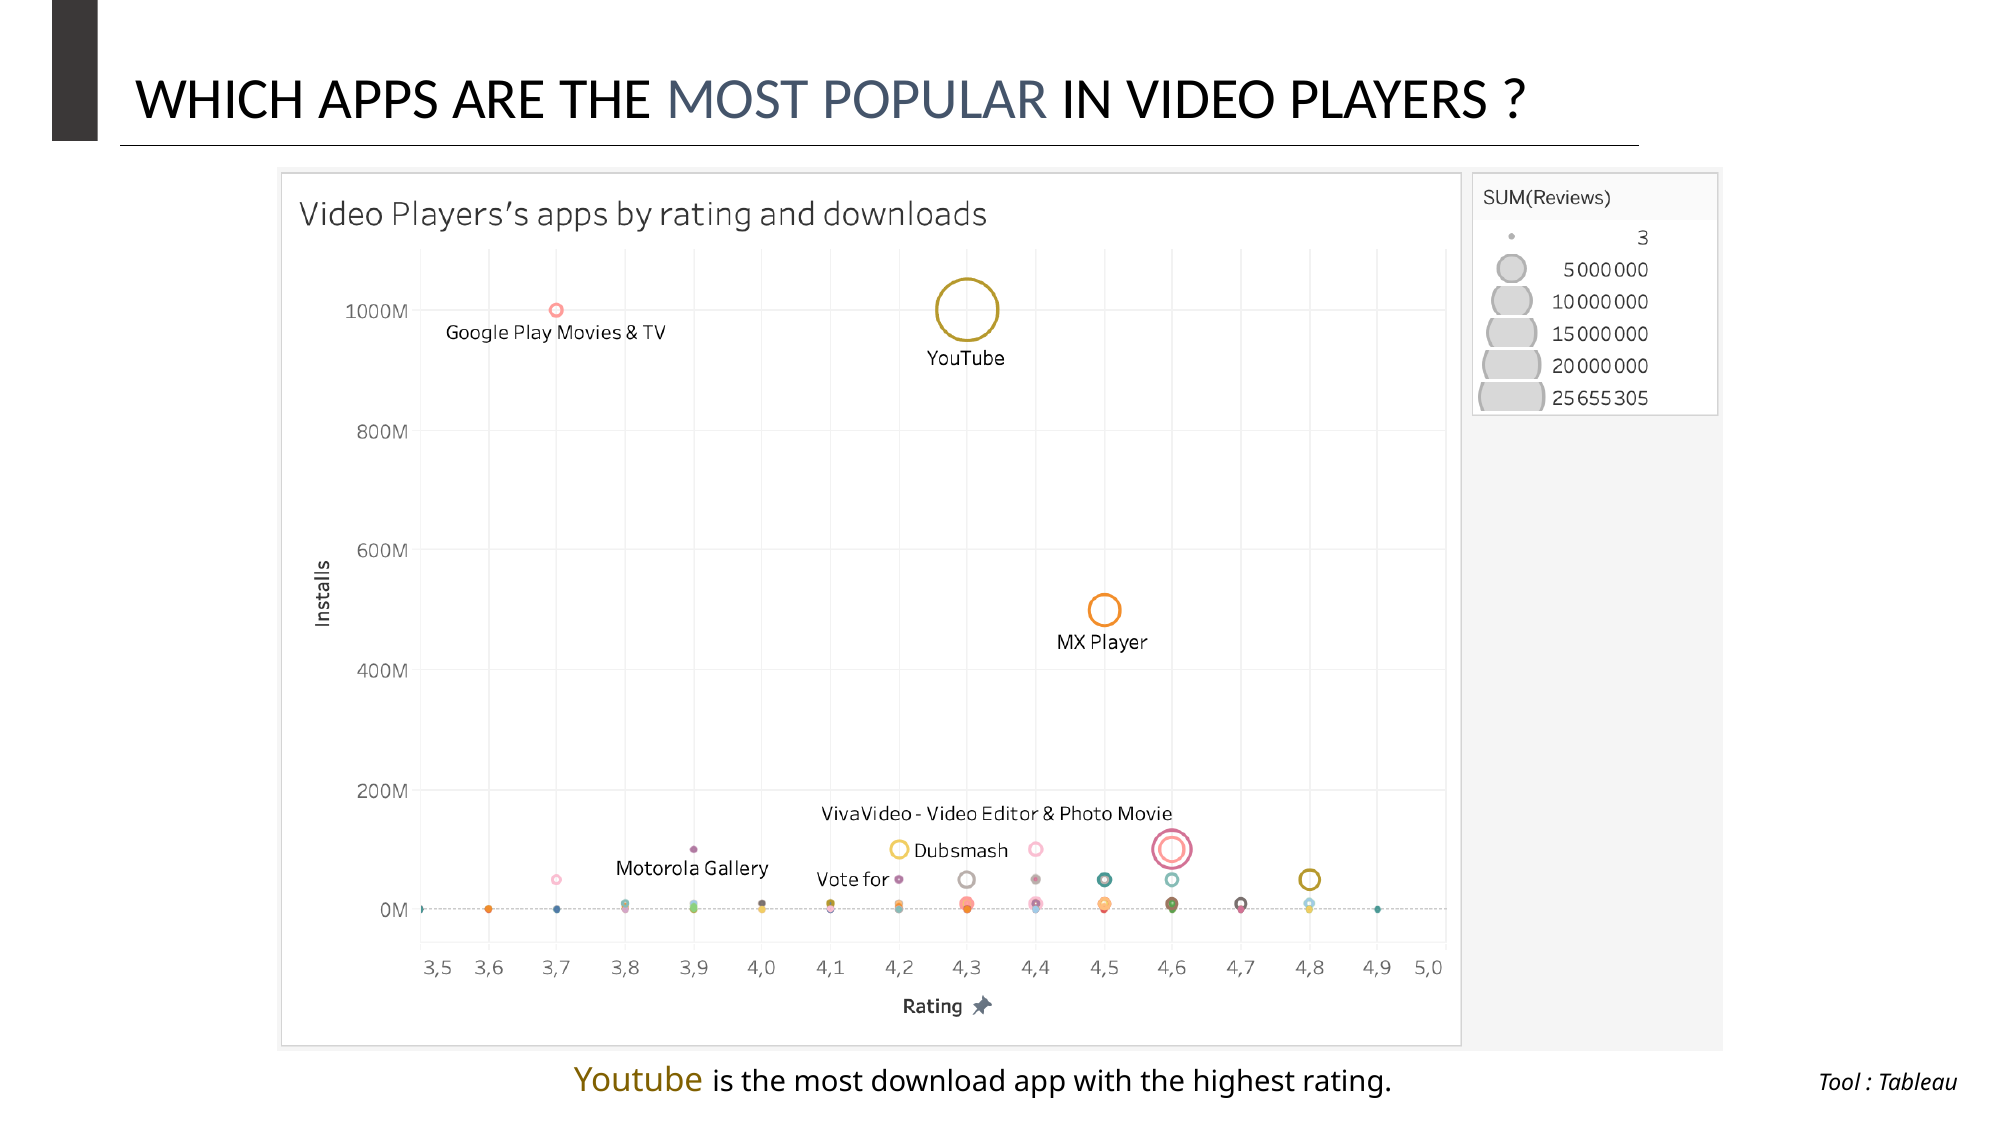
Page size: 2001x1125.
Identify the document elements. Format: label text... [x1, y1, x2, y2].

text_box WHICH APPS ARE THE MOST POPULAR IN VIDEO PLAYERS ? [120, 52, 1635, 138]
text_box Tool : Tableau [1755, 1011, 2000, 1103]
text_box Youtube is the most download app with the highest rating. [559, 1051, 1723, 1106]
text_box [51, 0, 99, 142]
picture [277, 167, 1723, 1051]
